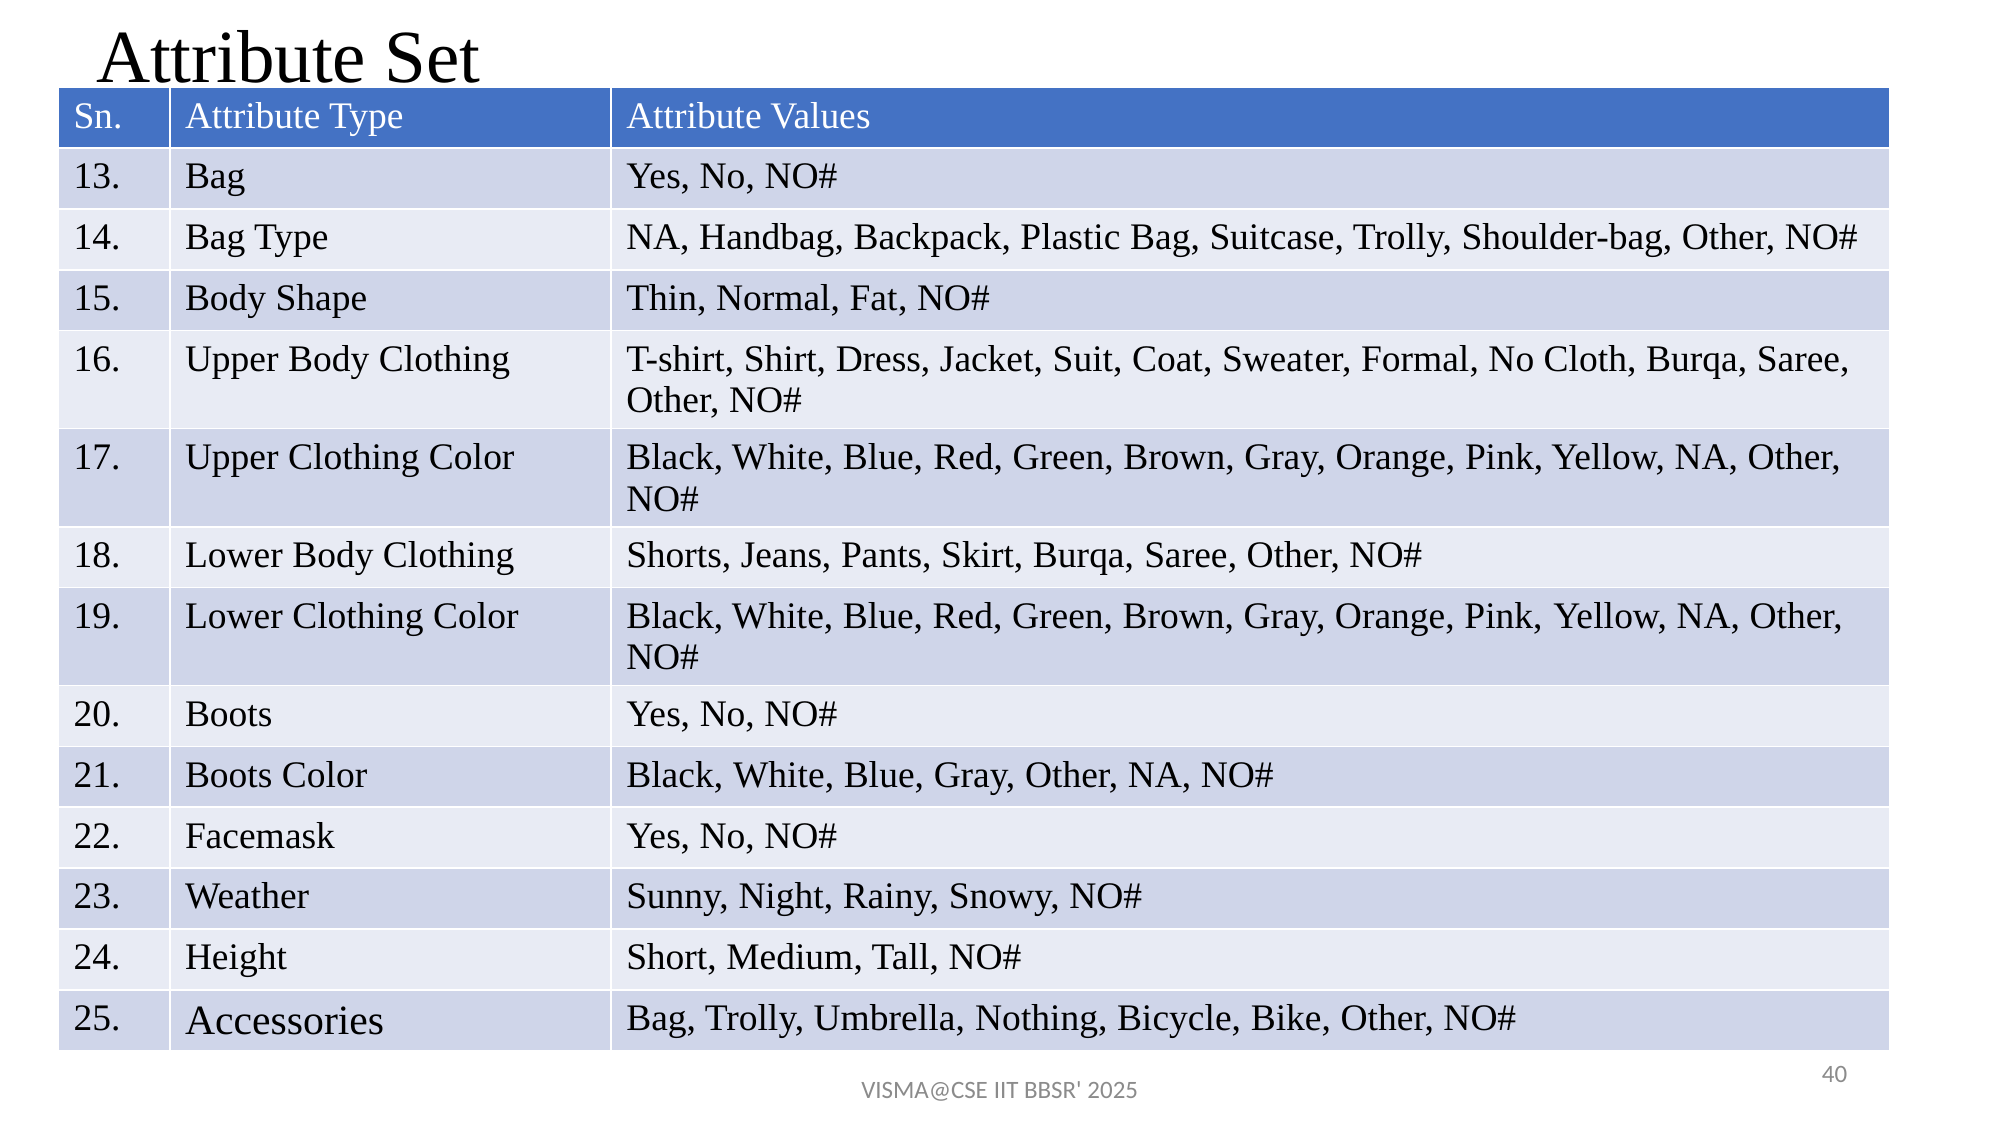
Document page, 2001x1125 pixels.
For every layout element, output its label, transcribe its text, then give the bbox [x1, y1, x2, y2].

table_cell 22. [59, 808, 169, 867]
table_header Sn. [59, 88, 169, 147]
table_cell Bag, Trolly, Umbrella, Nothing, Bicycle, Bike, Other, NO# [612, 991, 1889, 1050]
slide_number 40 [1412, 1042, 1863, 1103]
table_cell Bag [171, 149, 610, 208]
table_cell Weather [171, 869, 610, 928]
table_cell Lower Clothing Color [171, 588, 610, 685]
table_cell Body Shape [171, 271, 610, 330]
table_cell Lower Body Clothing [171, 528, 610, 587]
table_cell Yes, No, NO# [612, 149, 1889, 208]
table_cell Accessories [171, 991, 610, 1050]
table_cell 19. [59, 588, 169, 685]
table_cell Sunny, Night, Rainy, Snowy, NO# [612, 869, 1889, 928]
table_cell Boots [171, 686, 610, 746]
title Attribute Set [81, 6, 606, 86]
table_cell Facemask [171, 808, 610, 867]
table_cell Black, White, Blue, Red, Green, Brown, Gray, Orange, Pink, Yellow, NA, Other, NO# [612, 429, 1889, 526]
table_cell Upper Clothing Color [171, 429, 610, 526]
table_cell Bag Type [171, 210, 610, 269]
table_cell 25. [59, 991, 169, 1050]
table_cell Boots Color [171, 747, 610, 806]
table_cell Short, Medium, Tall, NO# [612, 930, 1889, 989]
table_cell 24. [59, 930, 169, 989]
table_cell Black, White, Blue, Gray, Other, NA, NO# [612, 747, 1889, 806]
table_cell Thin, Normal, Fat, NO# [612, 271, 1889, 330]
table_cell Shorts, Jeans, Pants, Skirt, Burqa, Saree, Other, NO# [612, 528, 1889, 587]
table_header Attribute Type [171, 88, 610, 147]
table_cell 18. [59, 528, 169, 587]
table_cell Yes, No, NO# [612, 808, 1889, 867]
table_cell Upper Body Clothing [171, 331, 610, 428]
table_cell Yes, No, NO# [612, 686, 1889, 746]
table_cell 21. [59, 747, 169, 806]
table_cell 20. [59, 686, 169, 746]
table_header Attribute Values [612, 88, 1889, 147]
table_cell Height [171, 930, 610, 989]
table_cell Black, White, Blue, Red, Green, Brown, Gray, Orange, Pink, Yellow, NA, Other, NO# [612, 588, 1889, 685]
table_cell 23. [59, 869, 169, 928]
footer VISMA@CSE IIT BBSR' 2025 [662, 1059, 1338, 1119]
table_cell NA, Handbag, Backpack, Plastic Bag, Suitcase, Trolly, Shoulder-bag, Other, NO# [612, 210, 1889, 269]
table_cell 17. [59, 429, 169, 526]
table_cell 14. [59, 210, 169, 269]
table_cell 15. [59, 271, 169, 330]
table_cell 13. [59, 149, 169, 208]
table_cell 16. [59, 331, 169, 428]
table_cell T-shirt, Shirt, Dress, Jacket, Suit, Coat, Sweater, Formal, No Cloth, Burqa, Saree, Other, NO# [612, 331, 1889, 428]
